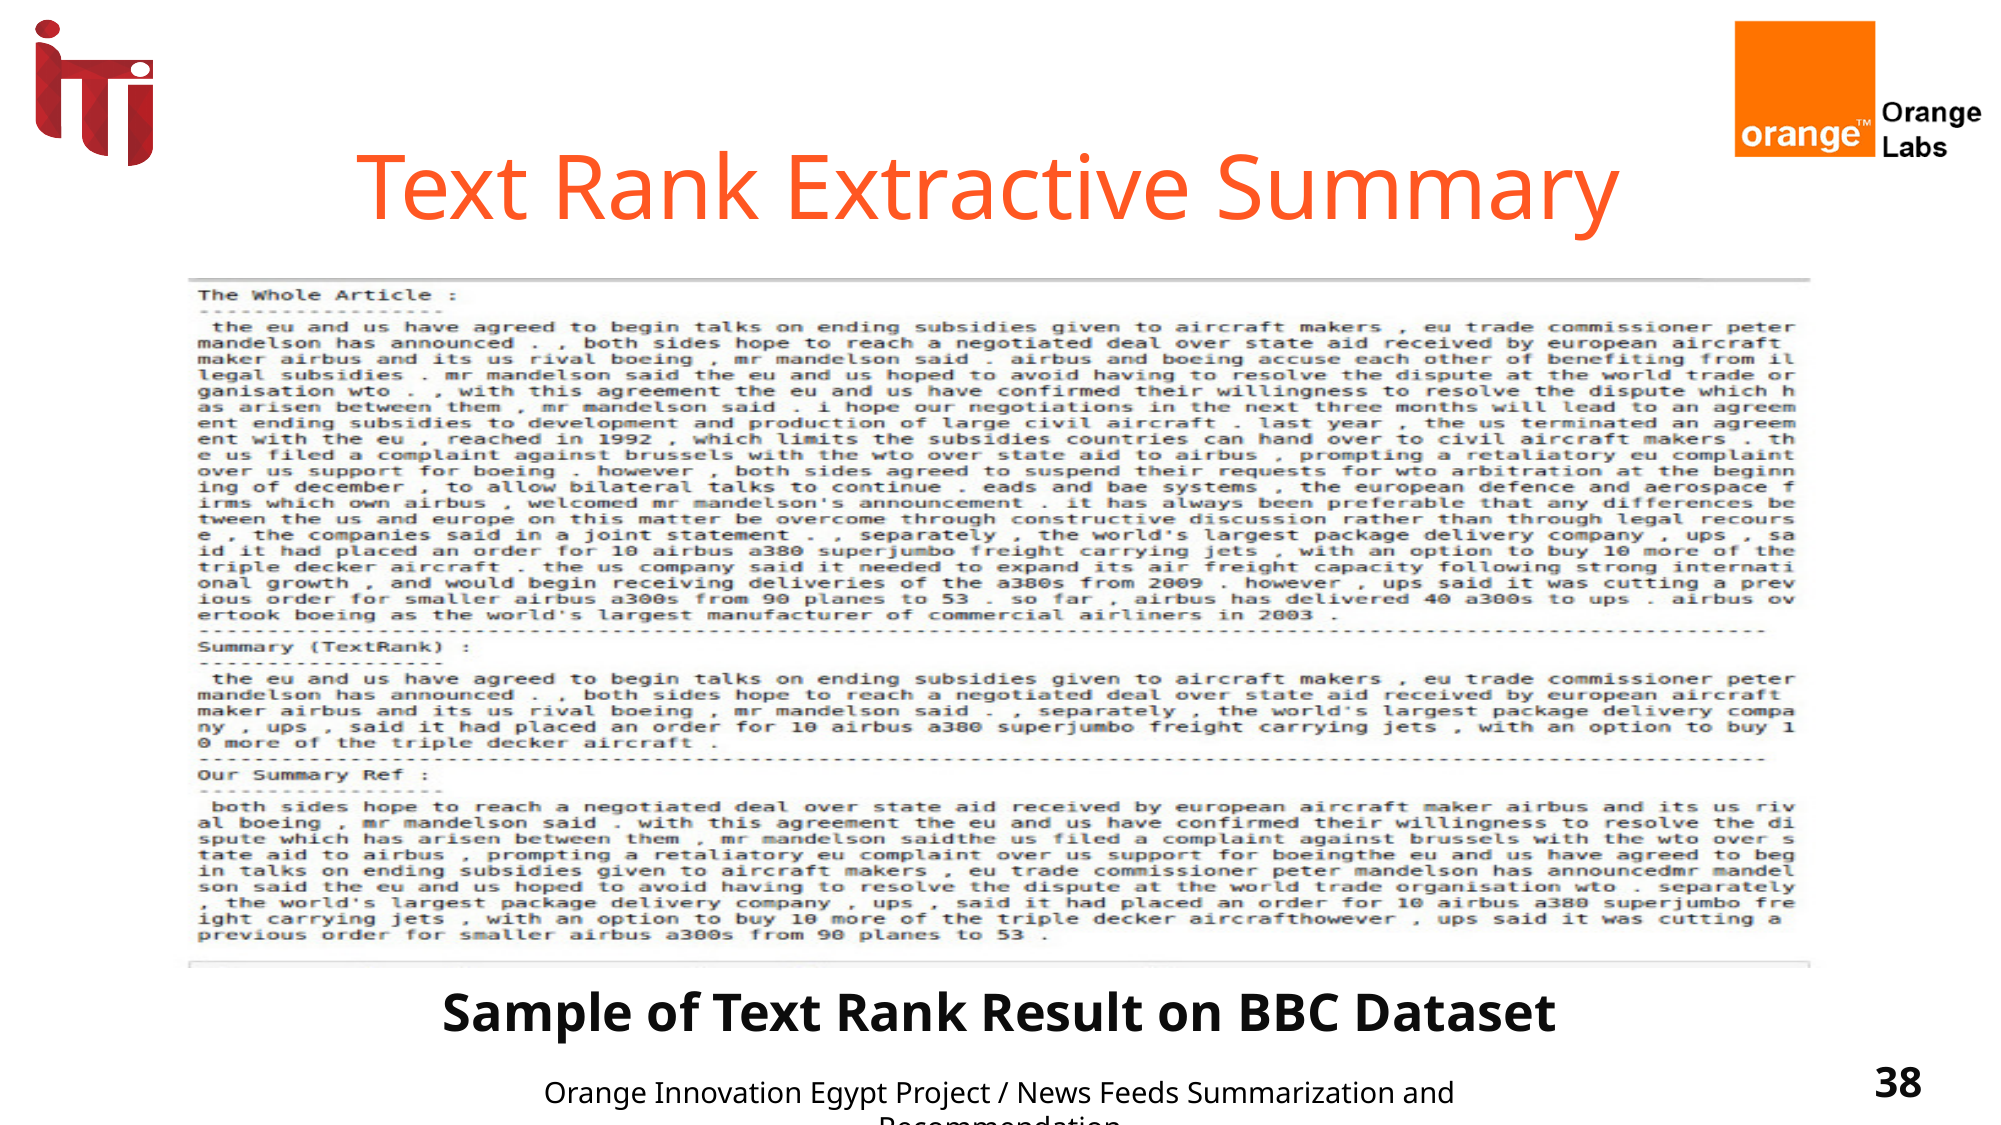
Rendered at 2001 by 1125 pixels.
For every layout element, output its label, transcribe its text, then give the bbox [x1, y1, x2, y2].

picture [1712, 12, 2000, 166]
title Text Rank Extractive Summary [140, 70, 1763, 317]
slide_number ‹#› [1777, 1061, 1938, 1107]
list Sample of Text Rank Result on BBC Dataset [202, 979, 1798, 1062]
picture [24, 0, 169, 166]
picture [173, 278, 1827, 969]
